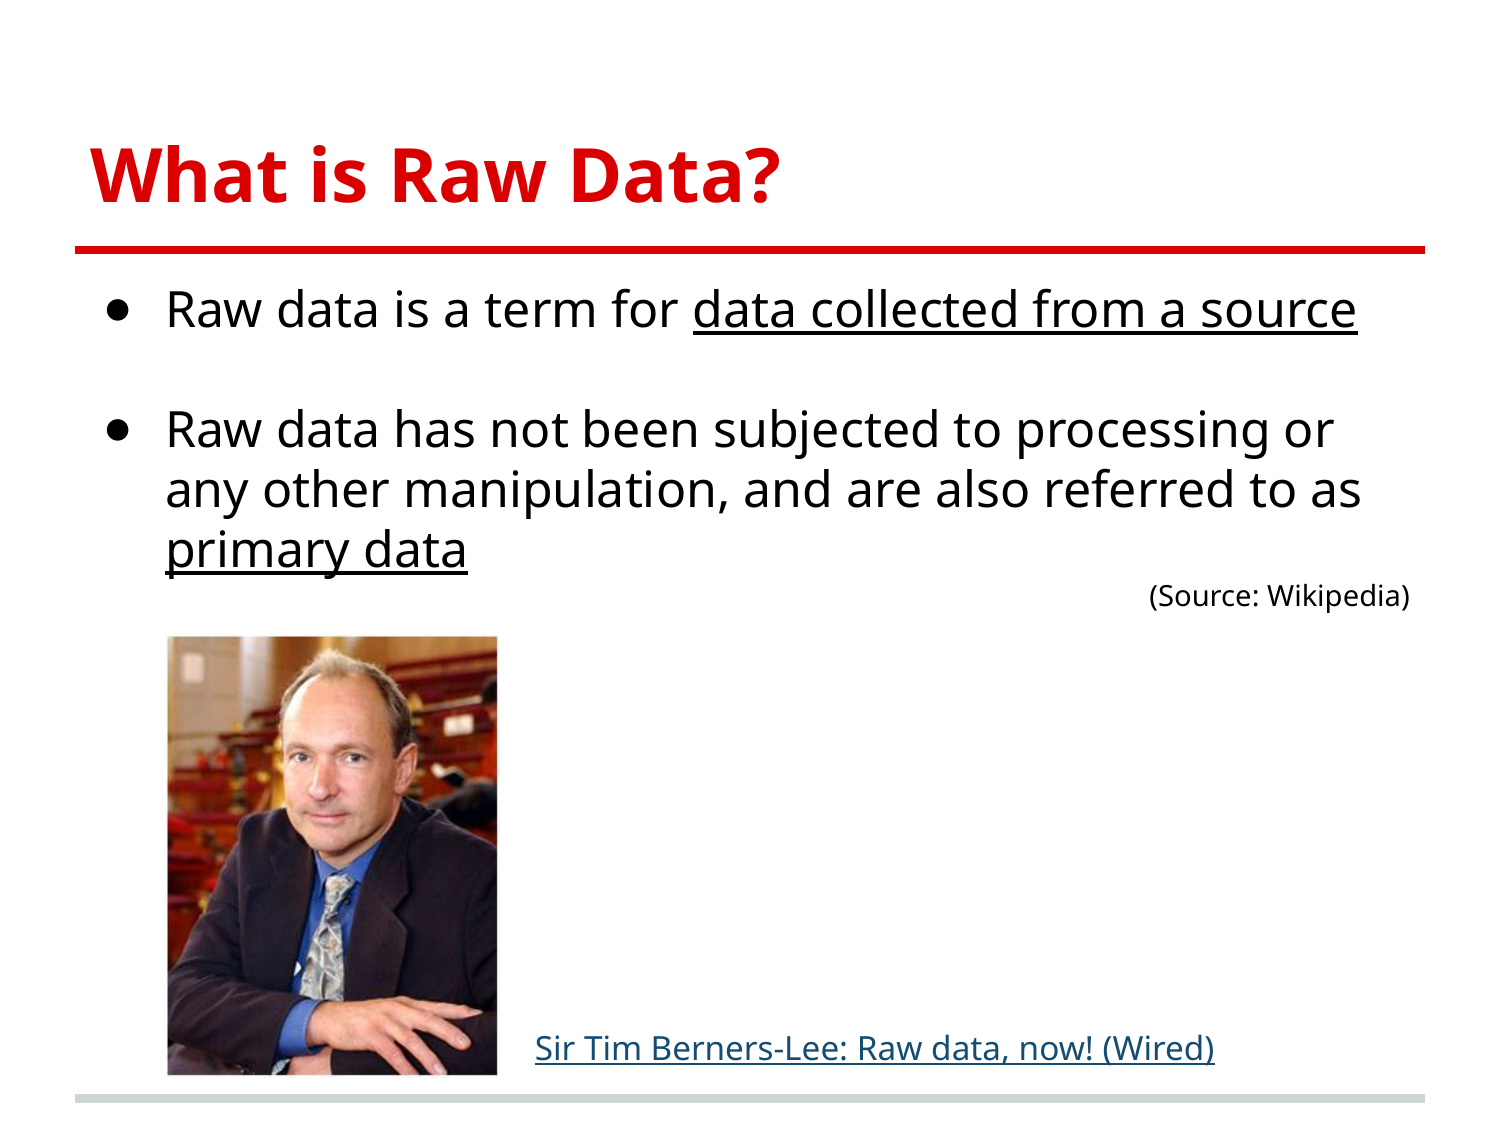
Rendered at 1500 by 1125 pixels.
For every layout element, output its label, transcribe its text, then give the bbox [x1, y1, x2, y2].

text_box Sir Tim Berners-Lee: Raw data, now! (Wired) [520, 1011, 1304, 1078]
title What is Raw Data? [75, 45, 1425, 233]
list Raw data is a term for data collected from a source Raw data has not been subjected to processing or any other manipulation, and are also referred to as primary data (Source: Wikipedia) [75, 262, 1425, 1078]
picture [165, 633, 500, 1078]
